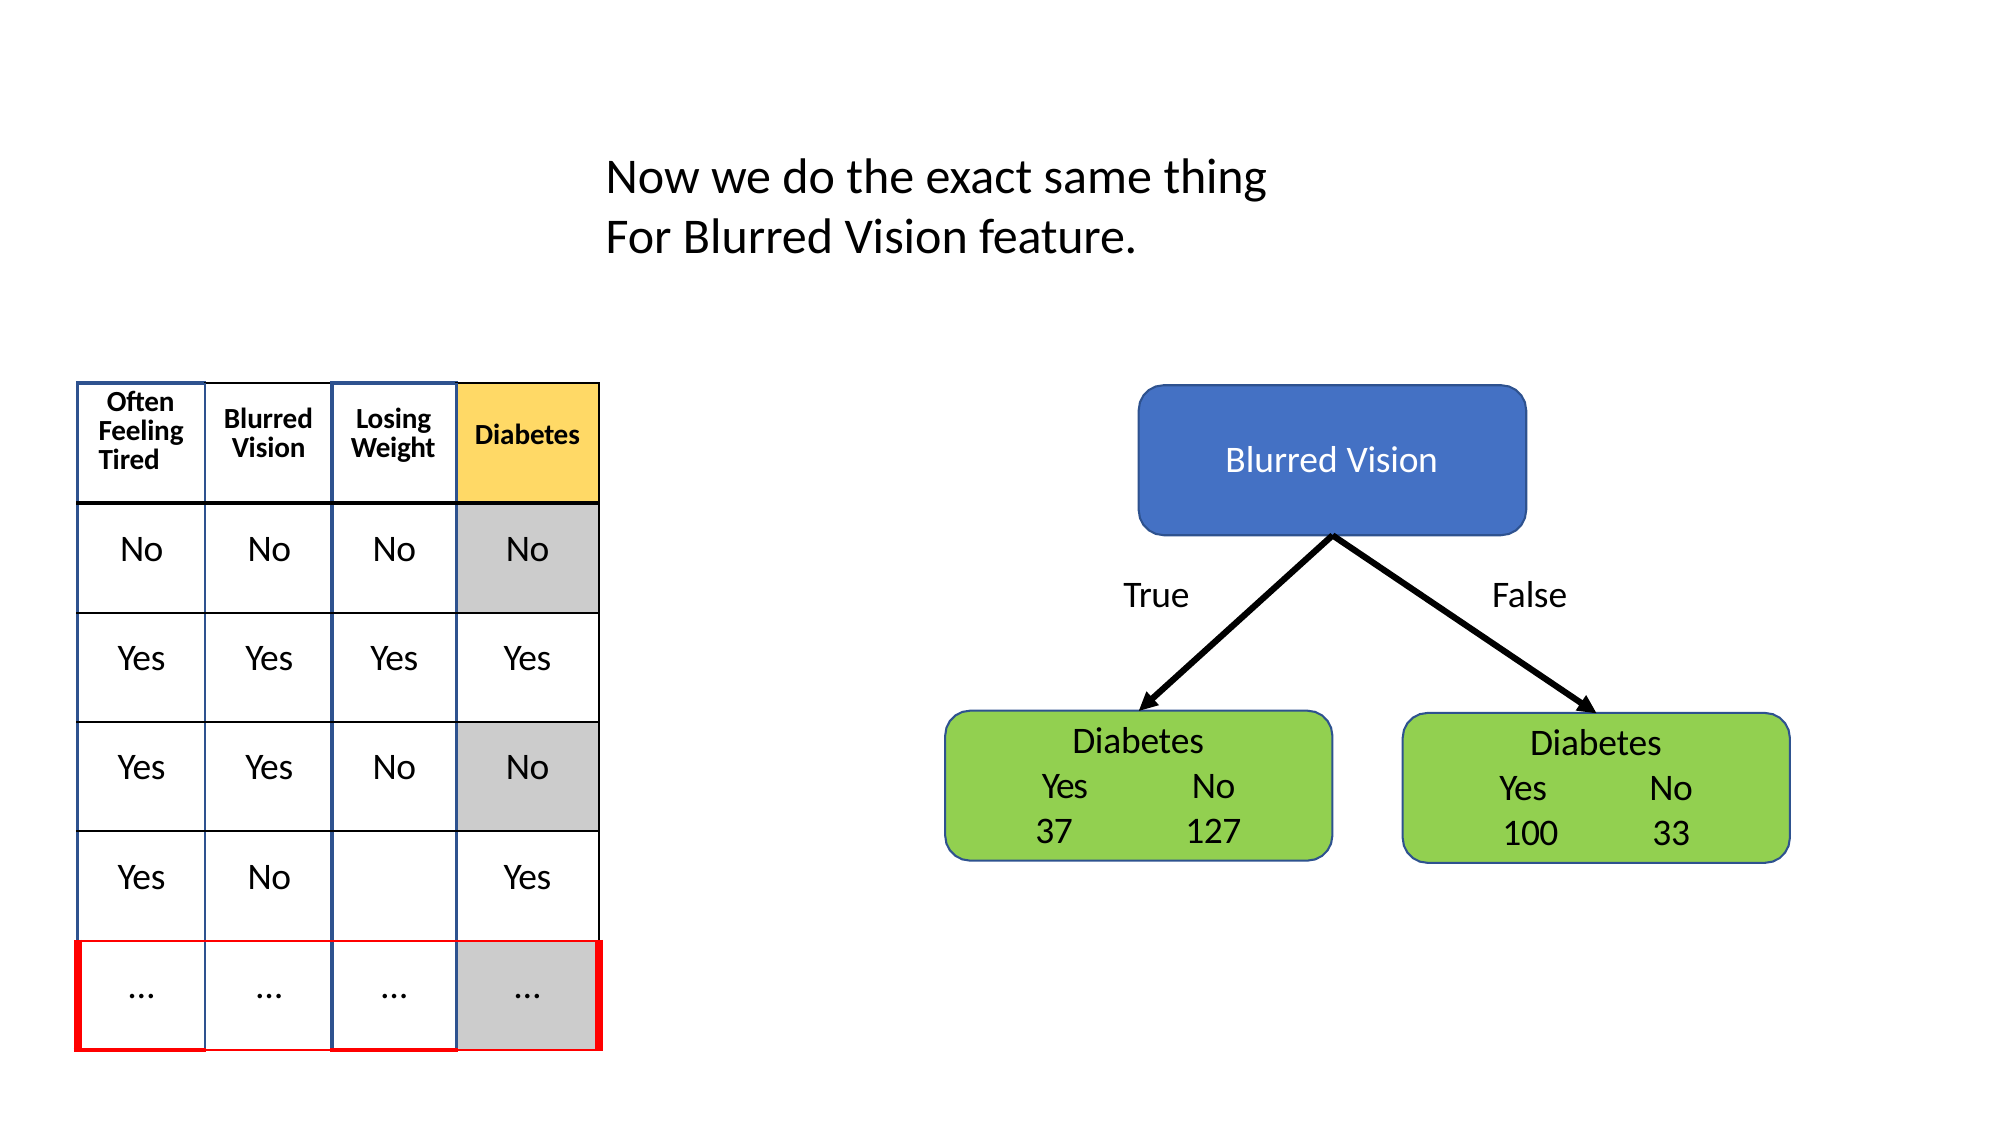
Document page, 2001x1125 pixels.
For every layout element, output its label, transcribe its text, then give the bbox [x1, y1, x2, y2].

table_header Diabetes [458, 384, 598, 501]
table_header Losing Weight [334, 385, 455, 501]
table_cell … [458, 942, 595, 1049]
table_header Blurred Vision [206, 384, 330, 501]
table_cell No [79, 505, 204, 612]
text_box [1401, 711, 1792, 865]
table_cell Yes [458, 614, 598, 721]
table_cell Yes [206, 614, 330, 721]
table_header Often Feeling Tired [79, 385, 204, 501]
table_cell No [206, 505, 330, 612]
table_cell Yes [206, 723, 330, 830]
table_cell … [206, 942, 330, 1049]
table_cell … [82, 942, 204, 1048]
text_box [943, 709, 1334, 862]
table_cell … [334, 942, 455, 1048]
table_cell No [206, 832, 330, 940]
table_cell No [334, 723, 455, 830]
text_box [1137, 383, 1528, 537]
table_cell Yes [458, 832, 598, 940]
text_box [1342, 546, 1595, 710]
table_cell No [334, 505, 455, 612]
text_box [1139, 546, 1326, 708]
table_cell Yes [79, 832, 204, 940]
title Now we do the exact same thing For Blurred Vision feature. [603, 141, 1270, 332]
text_box True [1121, 567, 1193, 615]
table_cell Yes [334, 614, 455, 721]
table_cell Yes [79, 614, 204, 721]
table_cell No [458, 723, 598, 830]
table_cell [334, 832, 455, 940]
table_cell No [458, 505, 598, 612]
text_box False [1490, 567, 1571, 615]
table_cell Yes [79, 723, 204, 830]
